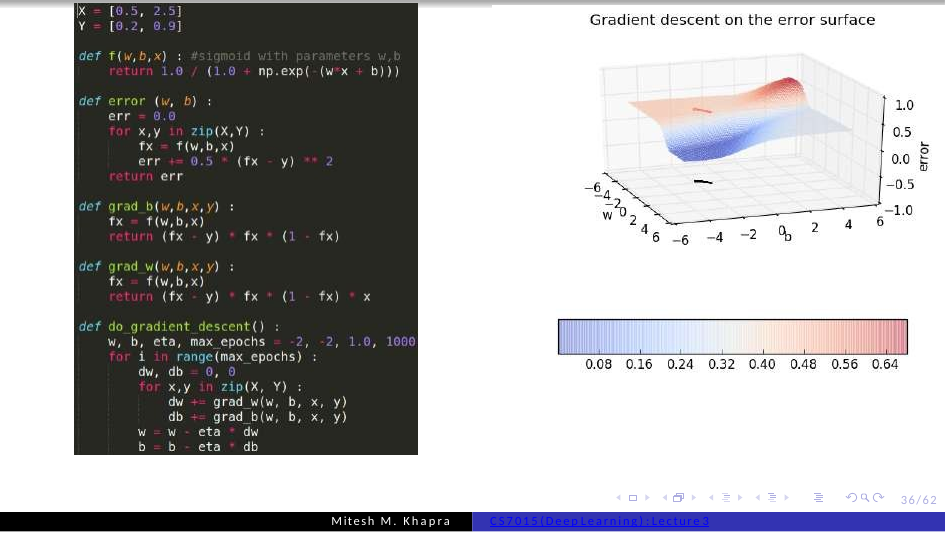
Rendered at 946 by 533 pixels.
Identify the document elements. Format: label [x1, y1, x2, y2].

text_box [0, 511, 946, 532]
text_box [0, 0, 946, 455]
text_box [898, 493, 941, 508]
